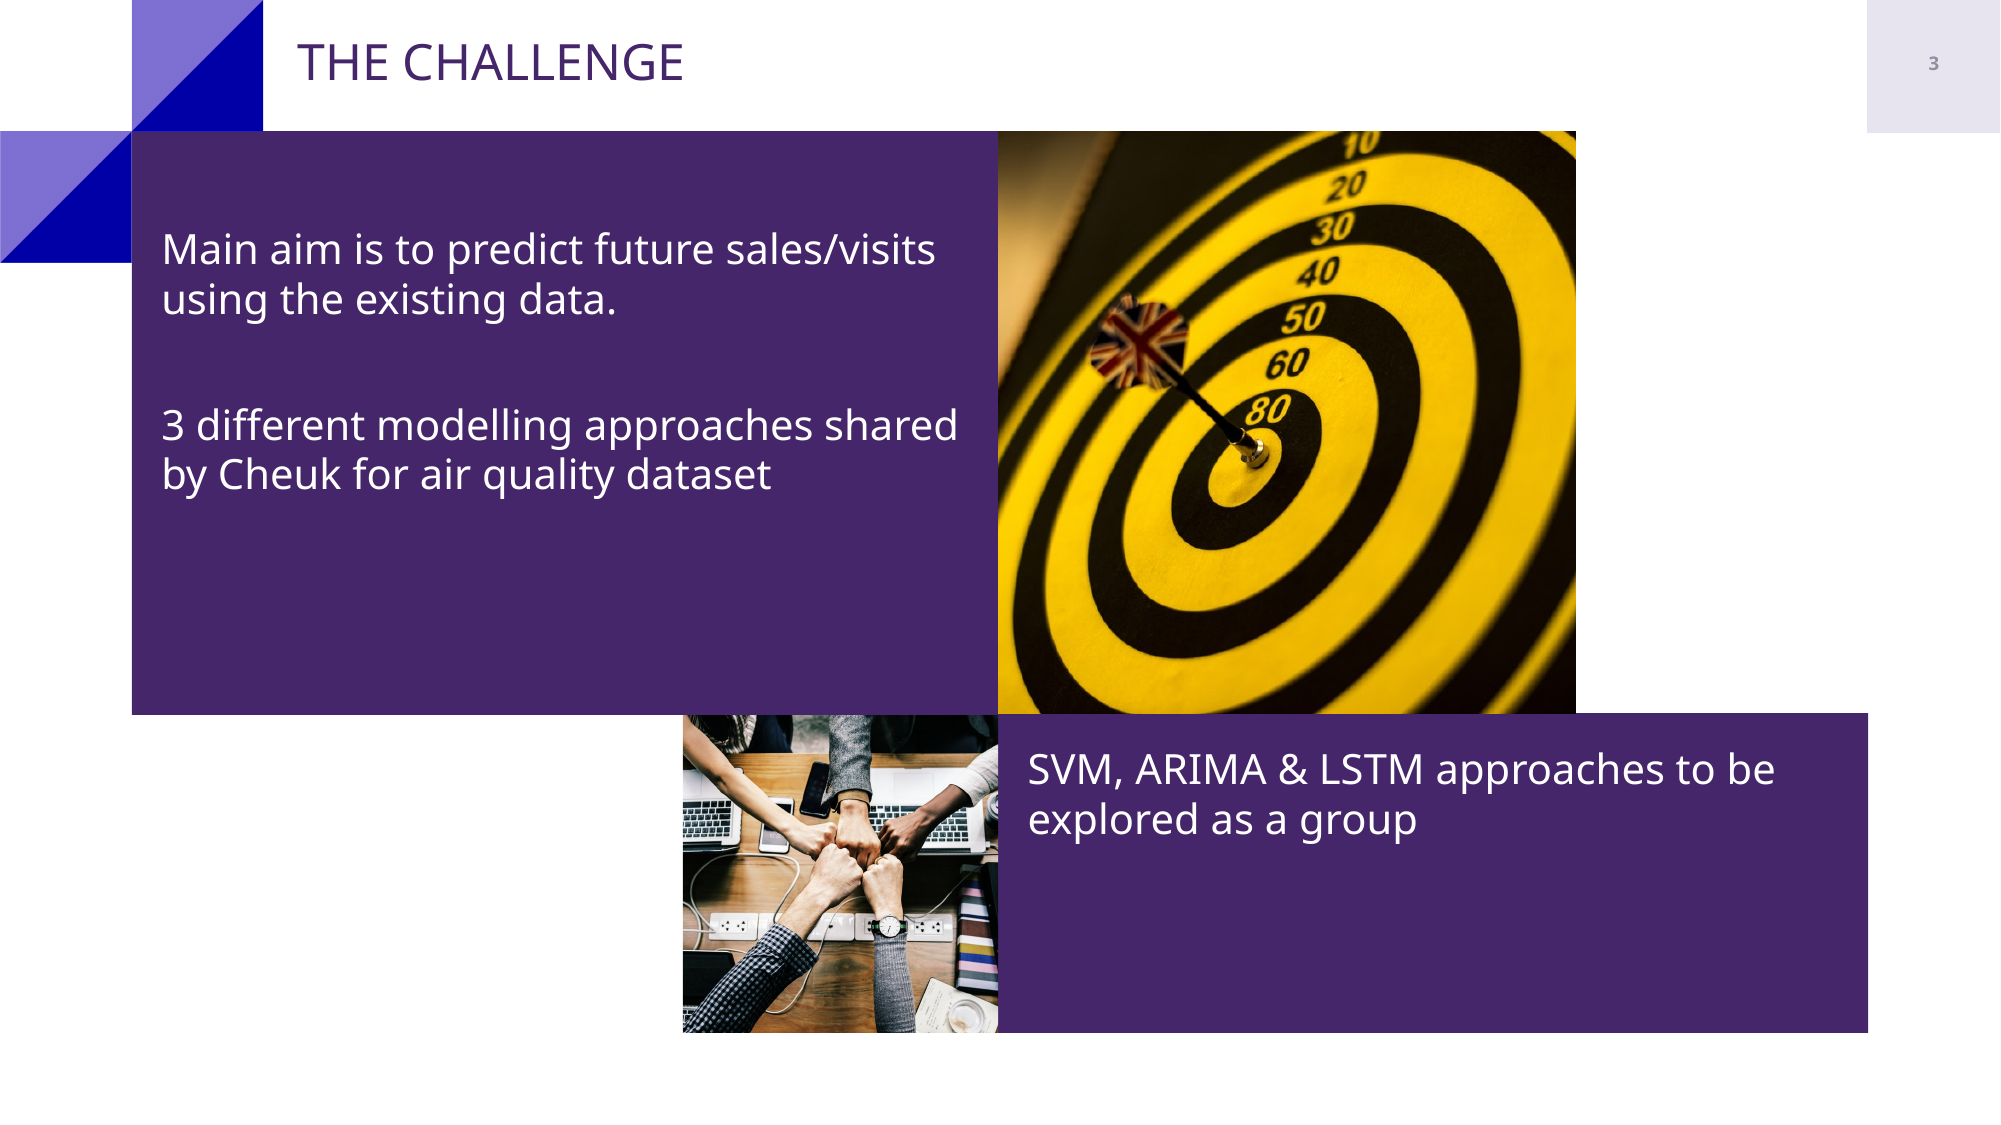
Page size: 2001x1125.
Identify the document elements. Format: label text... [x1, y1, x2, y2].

slide_number 3 [1868, 34, 2000, 95]
list Main aim is to predict future sales/visits using the existing data. 3 different modelling approaches shared by Cheuk for air quality dataset [161, 160, 968, 685]
list SVM, ARIMA & LSTM approaches to be explored as a group [1027, 742, 1834, 1006]
picture [0, 0, 264, 263]
picture [682, 131, 1576, 1033]
title The challenge [282, 29, 1764, 102]
picture [1867, 0, 2001, 133]
